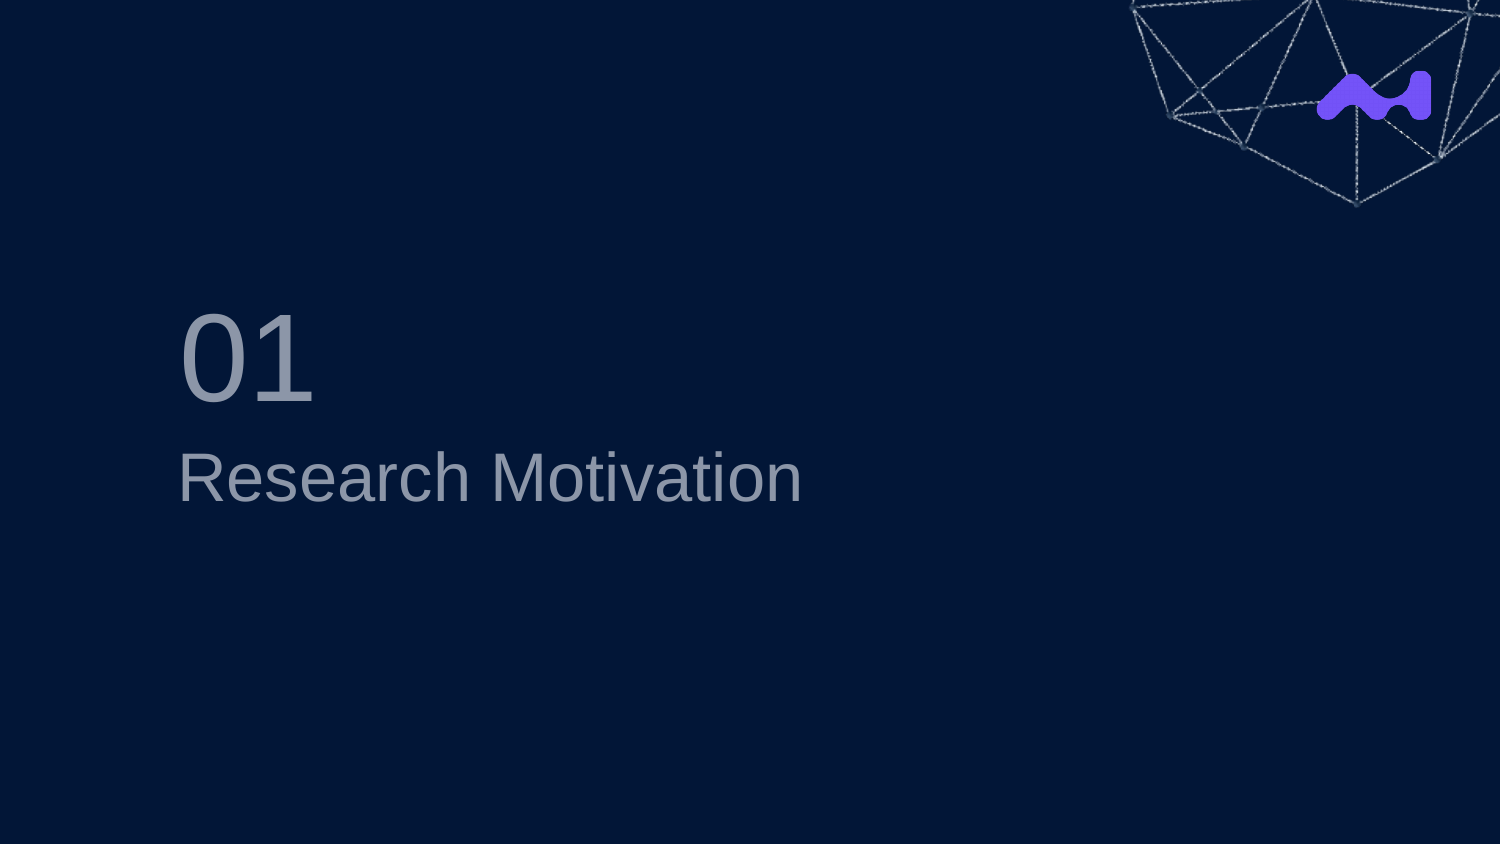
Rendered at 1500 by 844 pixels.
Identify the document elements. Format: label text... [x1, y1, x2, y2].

text_box Research Motivation [177, 432, 1348, 579]
text_box 01 [179, 276, 378, 412]
picture [1070, 0, 1500, 212]
